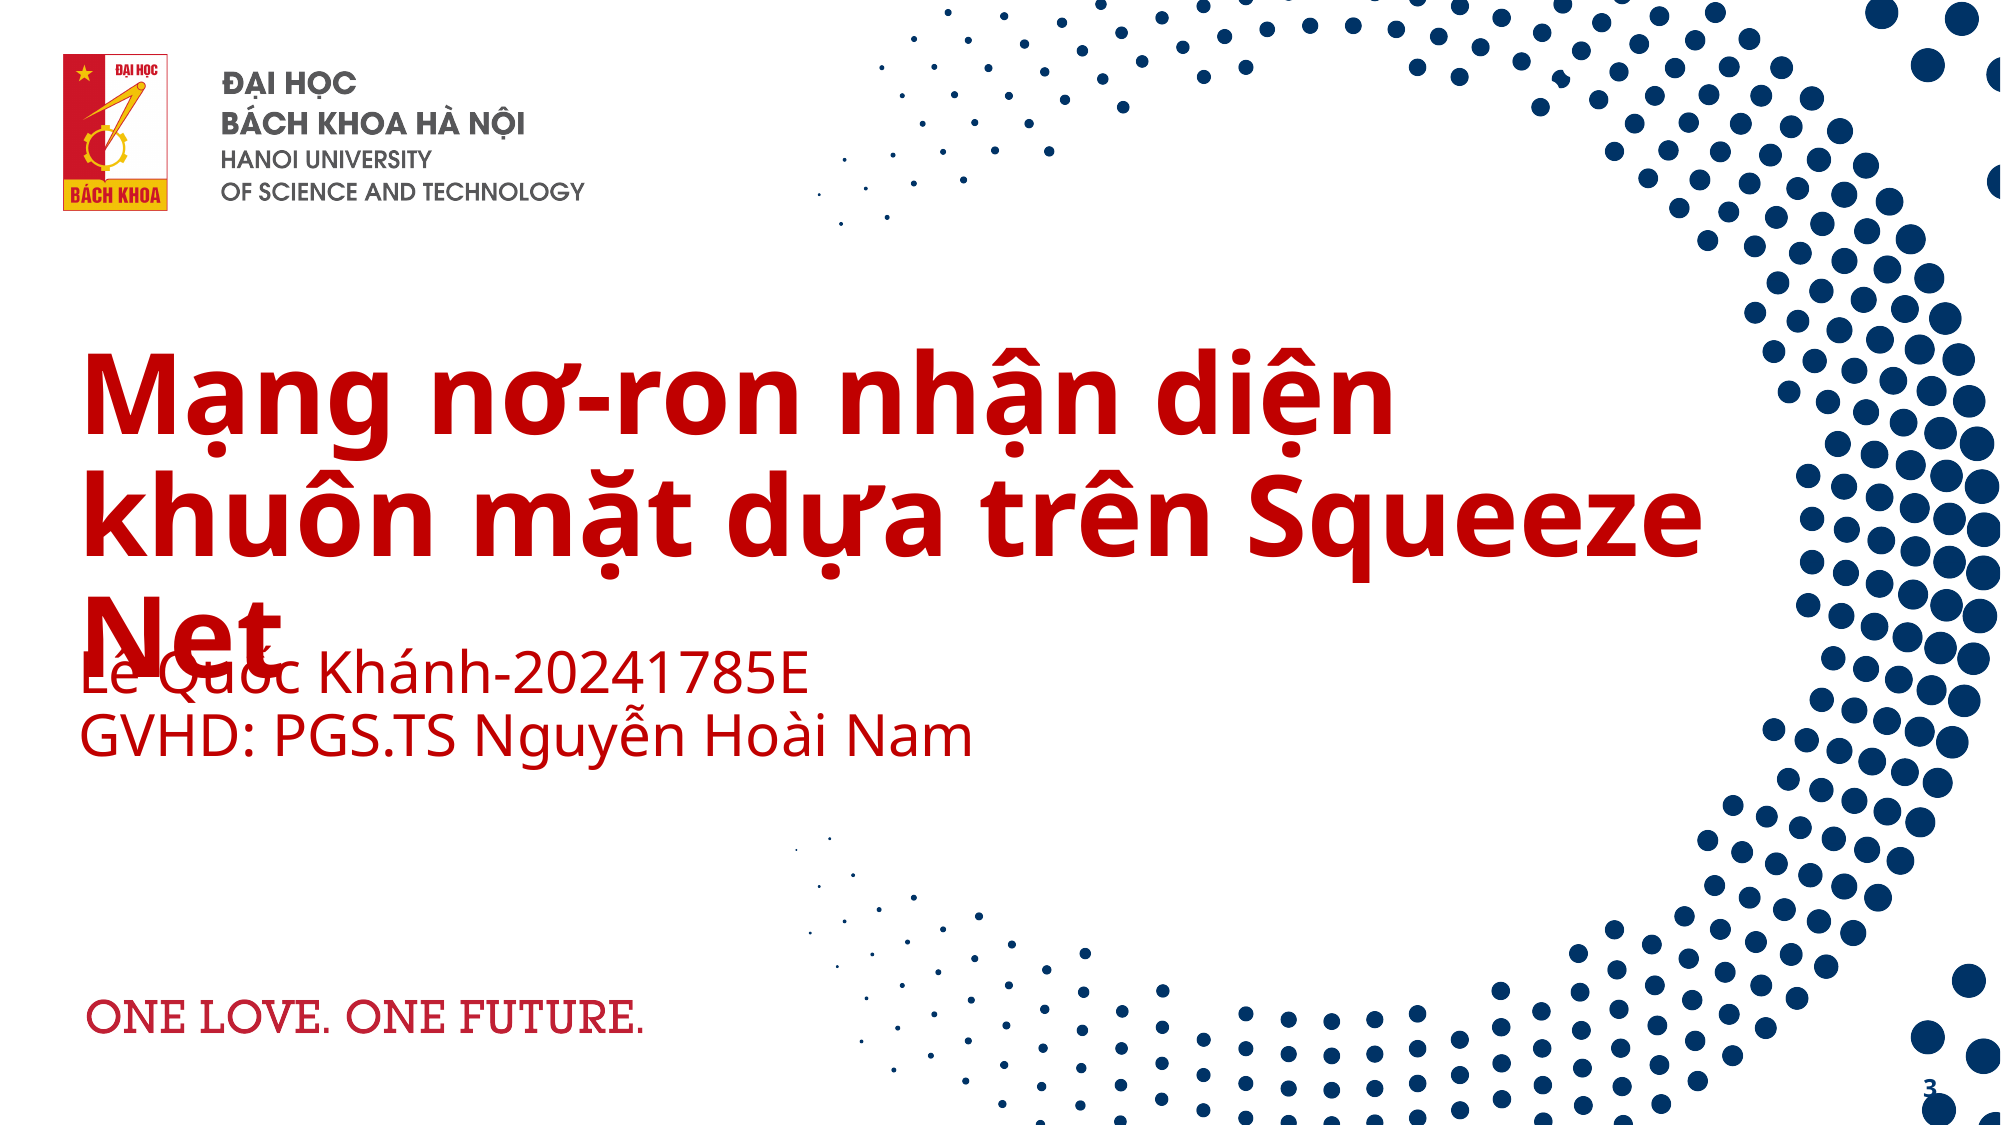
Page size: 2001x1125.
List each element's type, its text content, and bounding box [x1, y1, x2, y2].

text_box Lê Quốc Khánh-20241785E GVHD: PGS.TS Nguyễn Hoài Nam [63, 635, 1268, 775]
text_box Mạng nơ-ron nhận diện khuôn mặt dựa trên Squeeze Net [63, 330, 1751, 588]
slide_number 3 [1502, 1065, 1953, 1125]
picture [0, 0, 2001, 1125]
